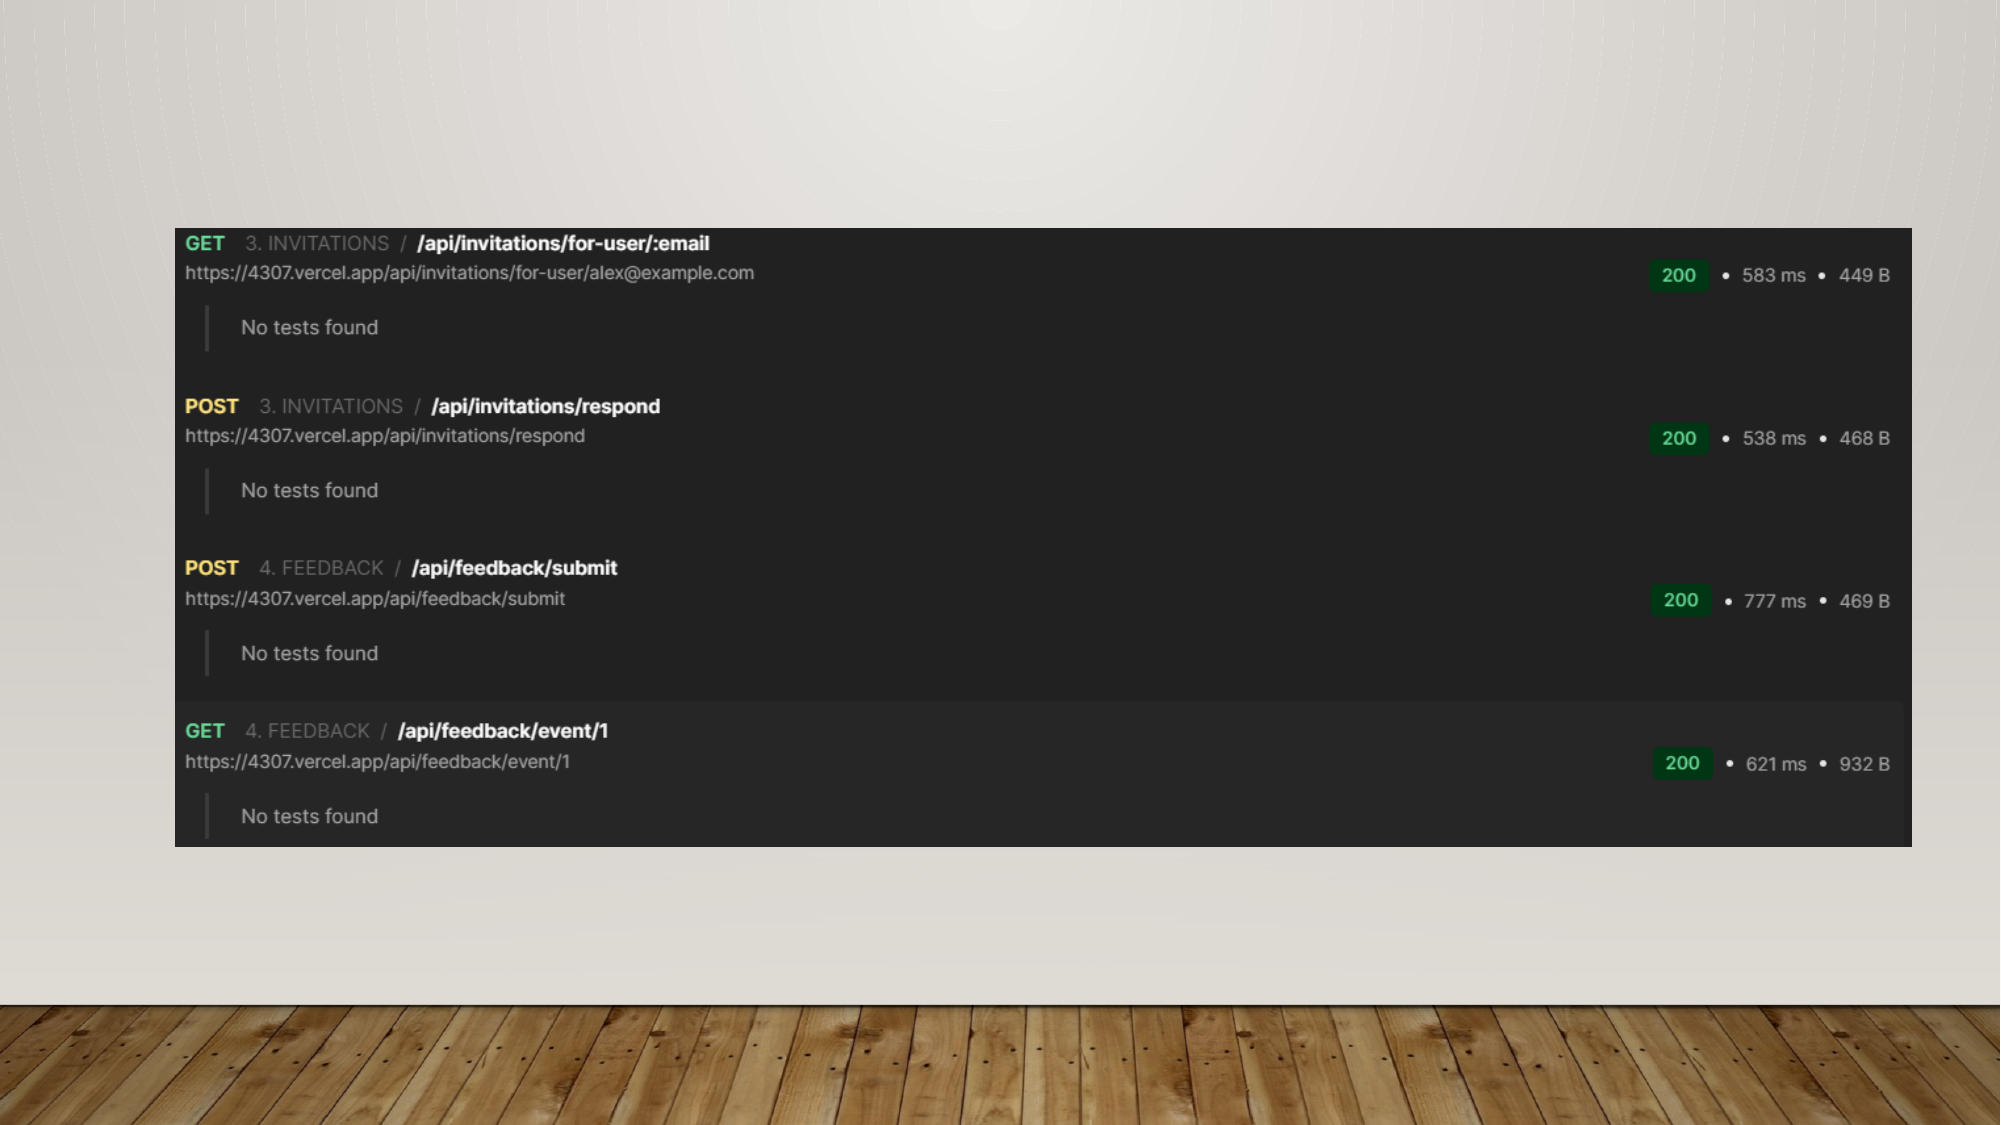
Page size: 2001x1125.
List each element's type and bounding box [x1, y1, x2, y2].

picture [0, 1005, 2000, 1125]
picture [175, 228, 1912, 847]
